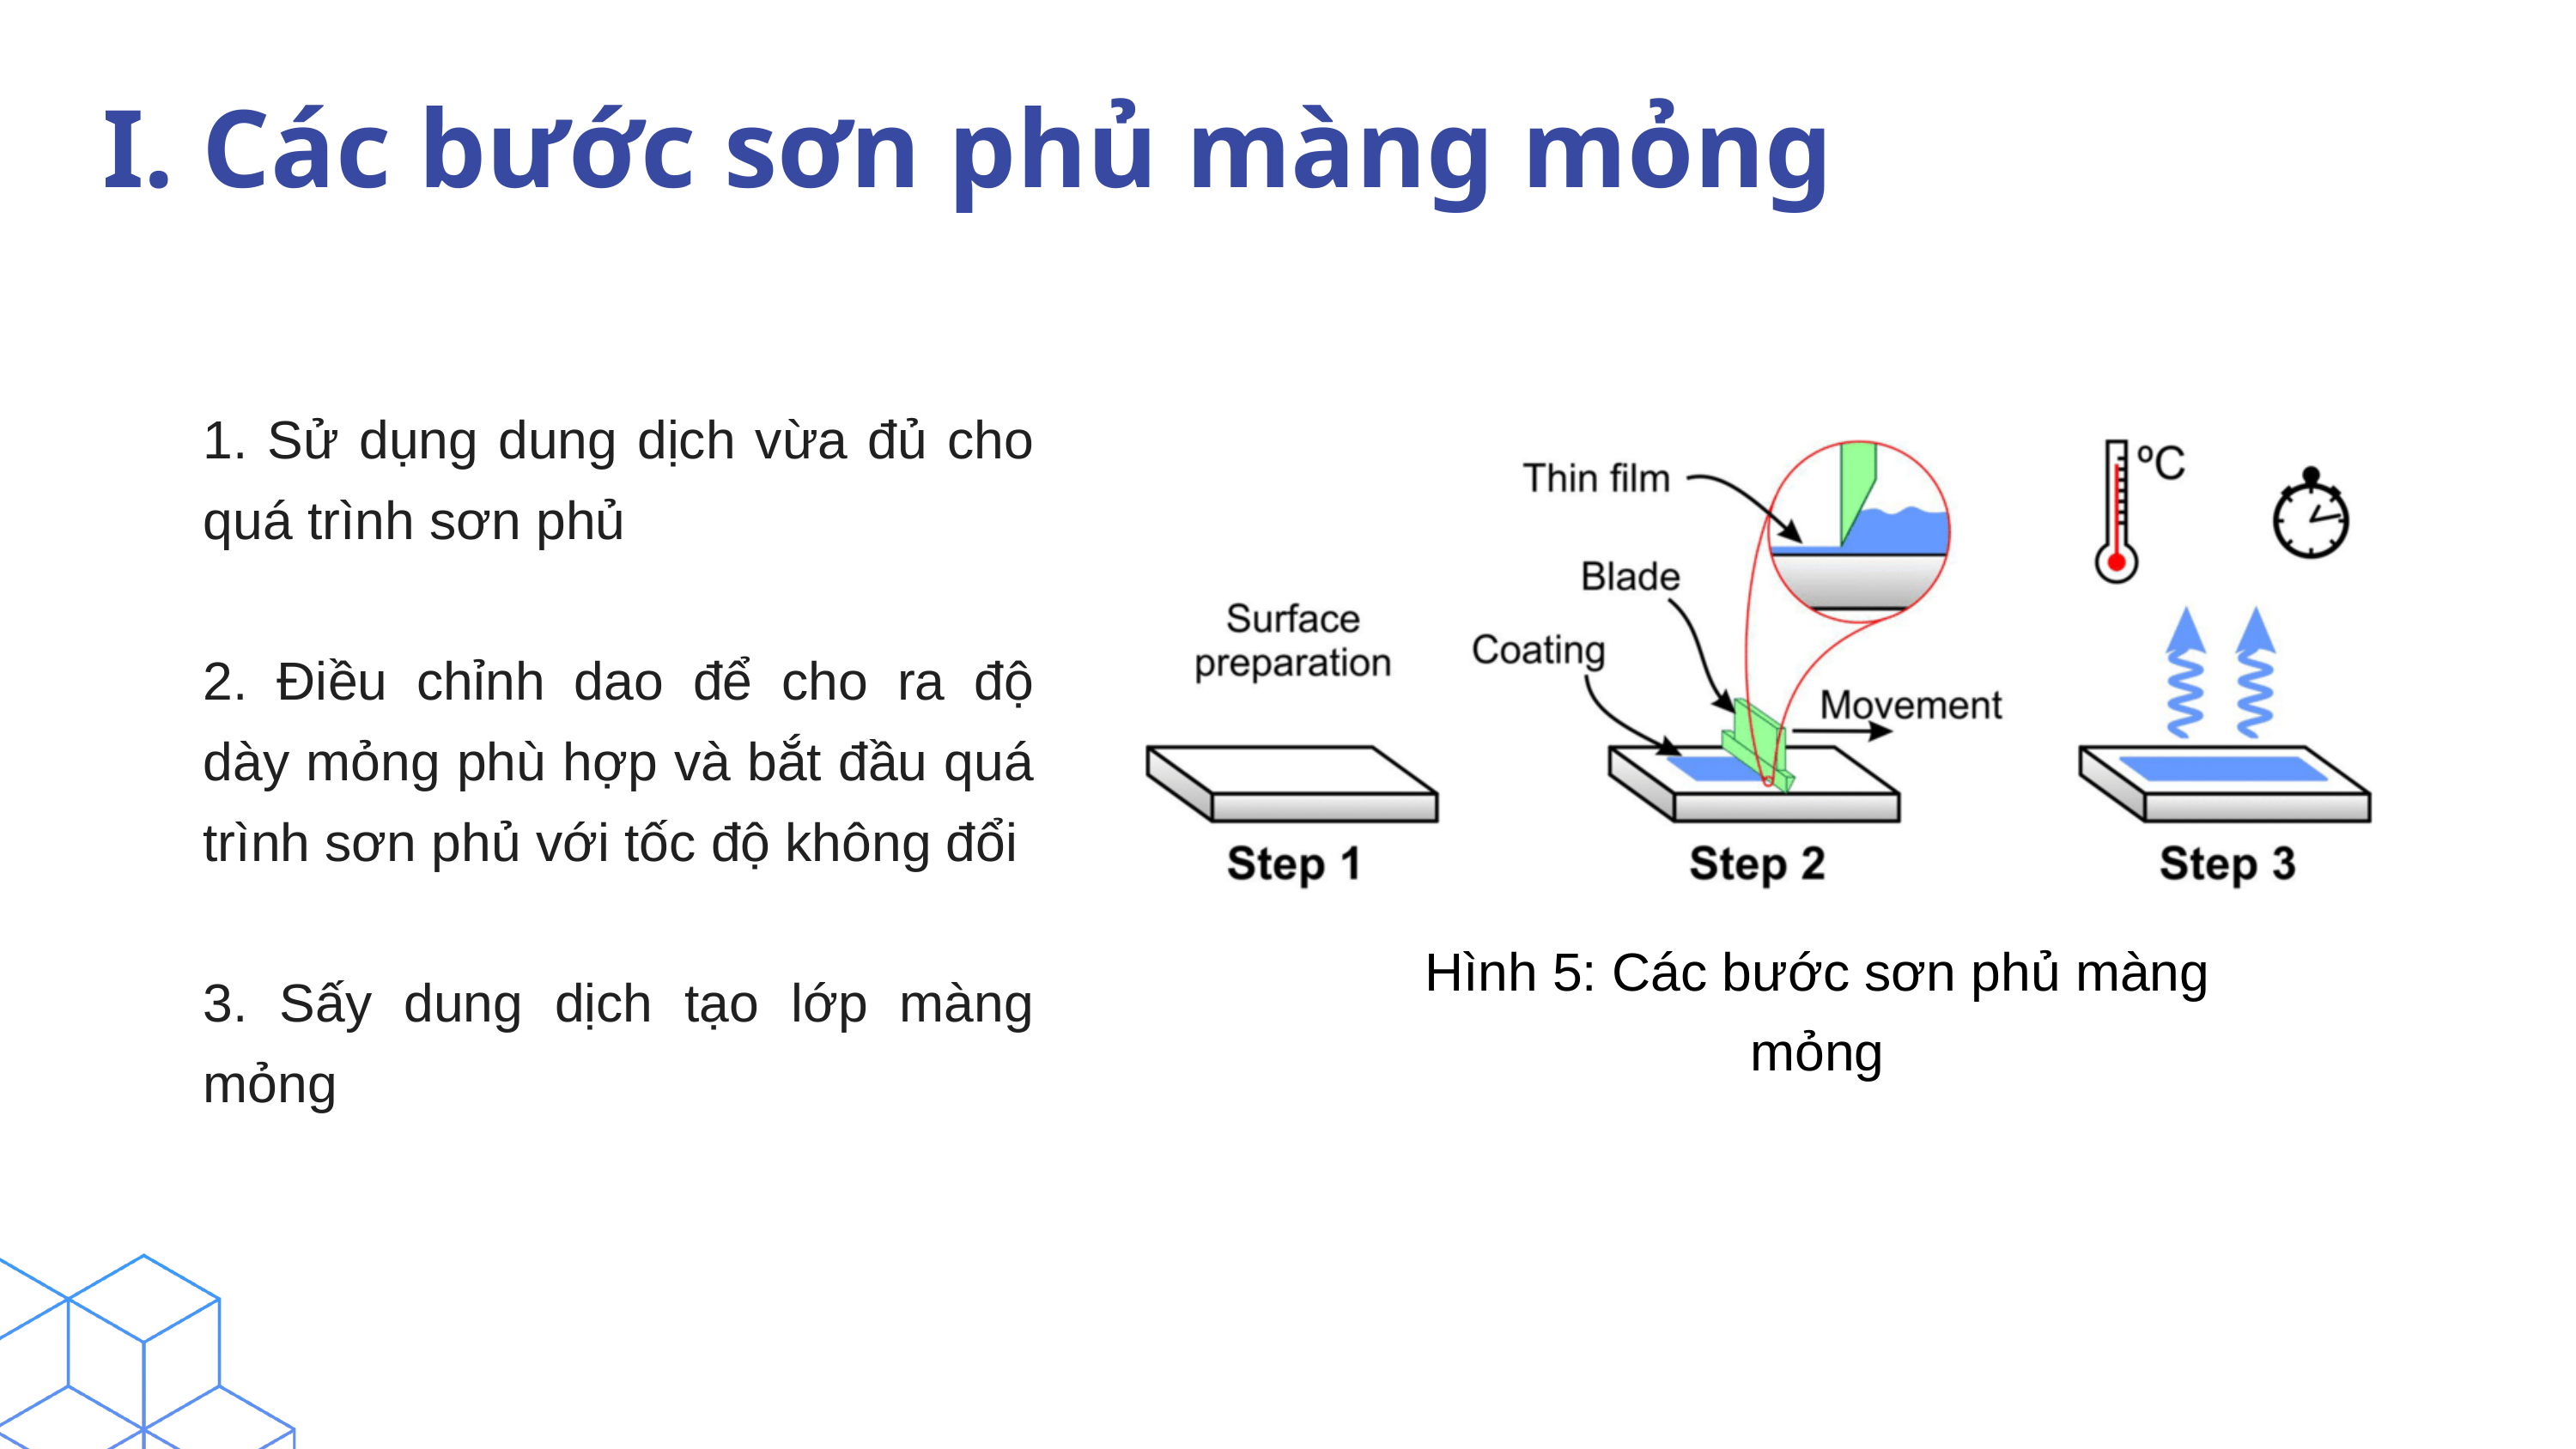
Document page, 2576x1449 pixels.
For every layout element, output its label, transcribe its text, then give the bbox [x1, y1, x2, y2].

text_box I. Các bước sơn phủ màng mỏng [102, 70, 2373, 209]
text_box [0, 1253, 296, 1449]
text_box Hình 5: Các bước sơn phủ màng mỏng [1350, 920, 2285, 1082]
text_box [1145, 439, 2373, 890]
text_box 1. Sử dụng dung dịch vừa đủ cho quá trình sơn phủ 2. Điều chỉnh dao để cho ra độ dày mỏng phù hợp và bắt đầu quá trình sơn phủ với tốc độ không đổi 3. Sấy dung dịch tạo lớp màng mỏng [203, 389, 1036, 1114]
